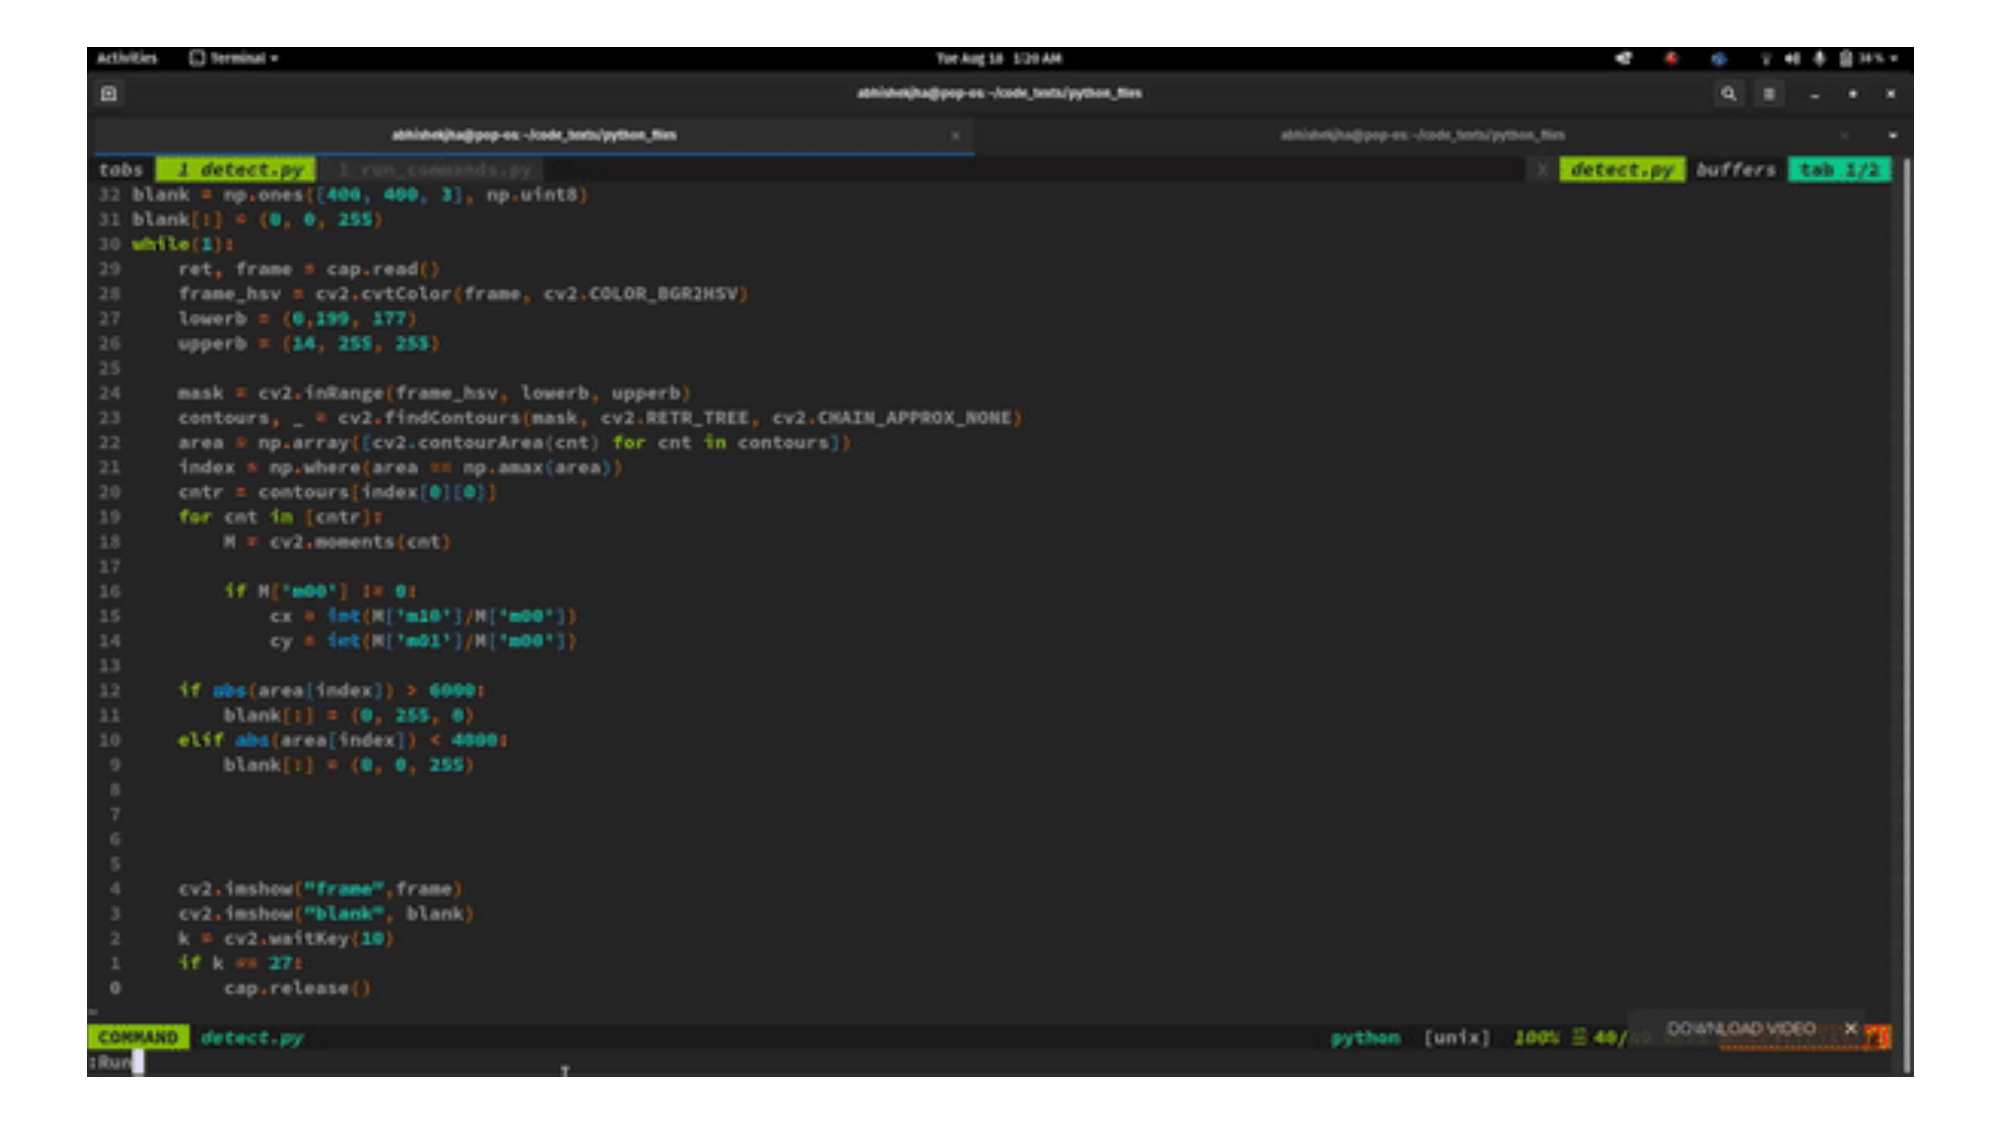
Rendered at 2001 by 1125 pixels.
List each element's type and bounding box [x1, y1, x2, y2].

list [87, 47, 1914, 1078]
